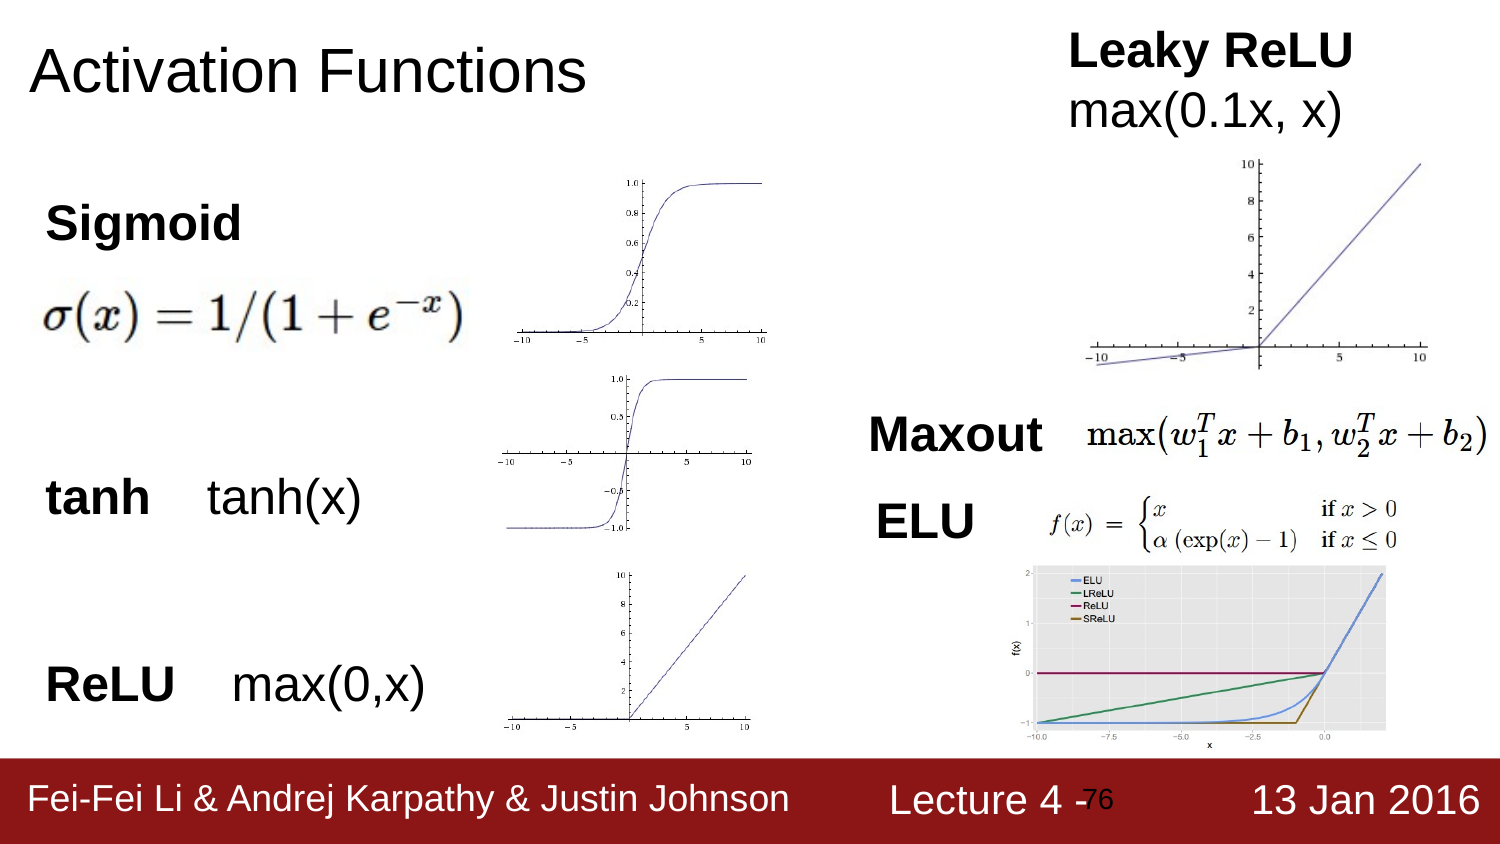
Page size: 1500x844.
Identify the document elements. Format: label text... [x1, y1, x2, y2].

picture [1008, 562, 1390, 751]
picture [1081, 406, 1488, 461]
picture [498, 174, 771, 348]
picture [498, 563, 755, 737]
text_box Activation Functions [14, 14, 856, 136]
text_box ReLU max(0,x) [30, 635, 493, 711]
picture [30, 277, 470, 353]
text_box Maxout [853, 386, 1229, 462]
text_box Leaky ReLU max(0.1x, x) [1053, 2, 1429, 77]
text_box tanh tanh(x) [30, 449, 486, 524]
picture [491, 369, 763, 542]
text_box ELU [860, 473, 1236, 548]
slide_number ‹#› [1066, 765, 1157, 831]
text_box Sigmoid [30, 174, 279, 250]
picture [1045, 486, 1402, 556]
picture [1079, 151, 1437, 381]
